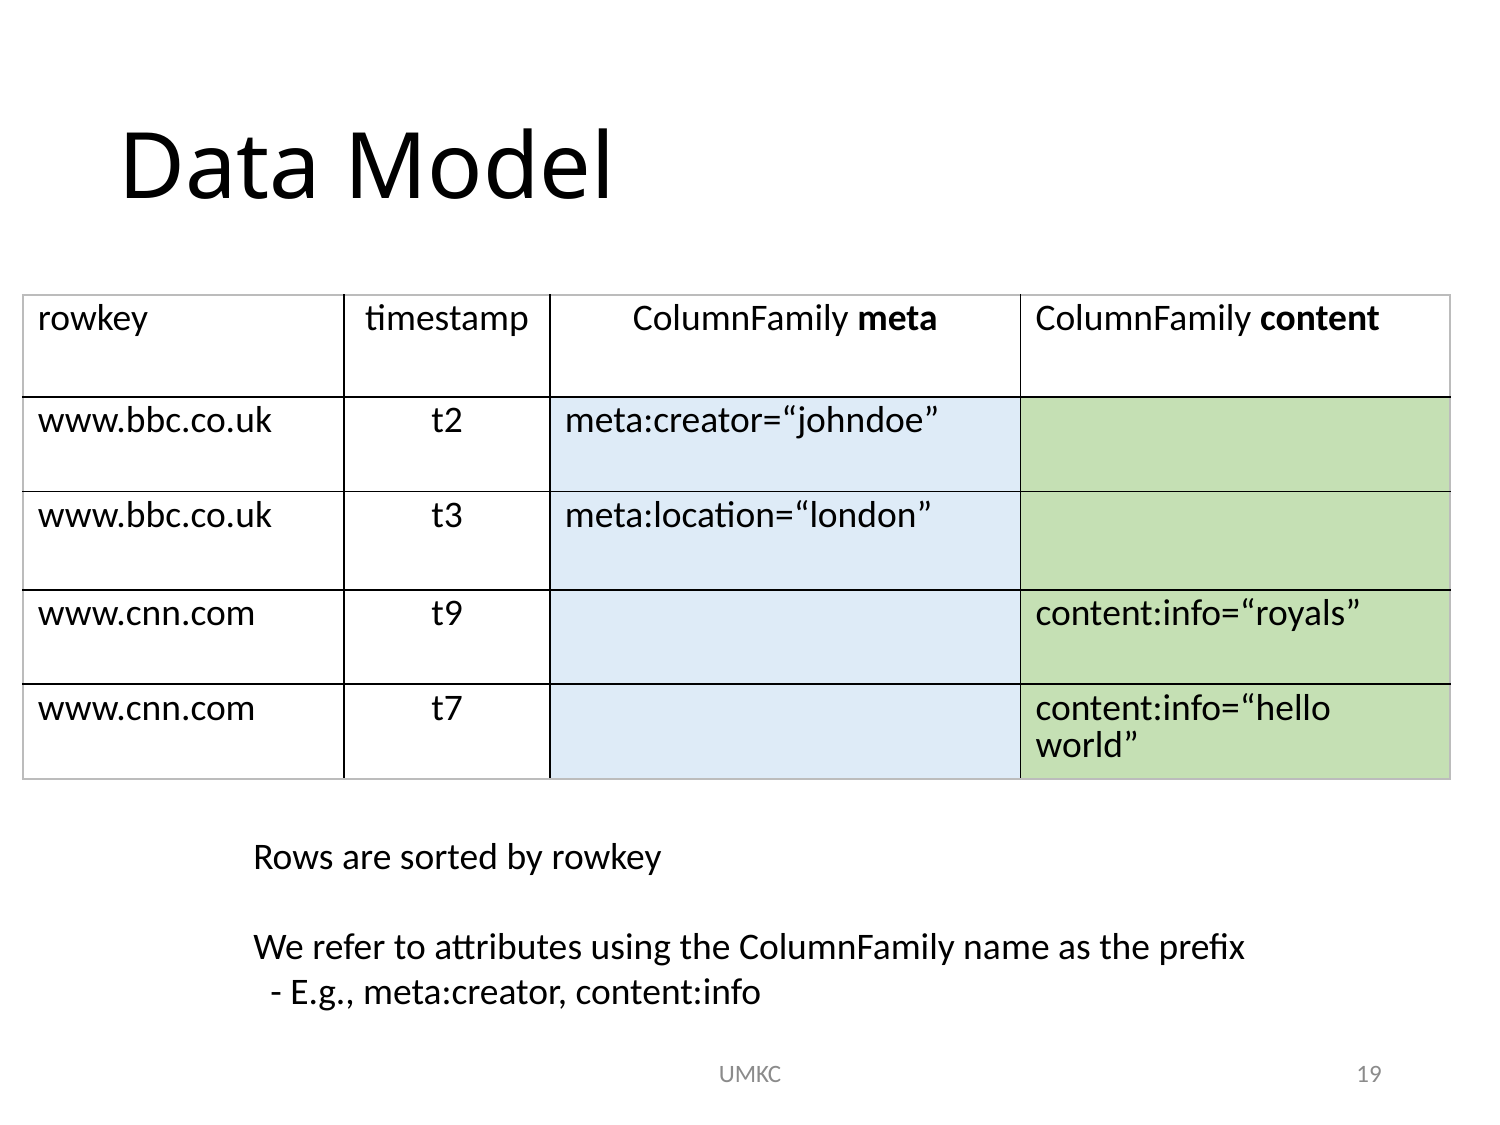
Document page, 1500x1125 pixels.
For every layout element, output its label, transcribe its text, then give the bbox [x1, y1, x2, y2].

table_cell www.cnn.com [24, 685, 343, 778]
table_header ColumnFamily meta [551, 296, 1020, 396]
footer UMKC [496, 1042, 1004, 1103]
table_header rowkey [24, 296, 343, 396]
table_cell [551, 591, 1020, 683]
table_cell t7 [345, 685, 549, 778]
text_box Rows are sorted by rowkey We refer to attributes using the ColumnFamily name as the prefix - E.g., meta:creator, content:info [238, 824, 1262, 1020]
table_header ColumnFamily content [1021, 296, 1449, 396]
table_cell content:info=“royals” [1021, 591, 1449, 683]
table_cell www.cnn.com [24, 591, 343, 683]
table_cell [551, 685, 1020, 778]
table_cell [1021, 398, 1449, 491]
table_cell meta:creator=“johndoe” [551, 398, 1020, 491]
table_cell t2 [345, 398, 549, 491]
table_cell meta:location=“london” [551, 492, 1020, 589]
table_cell t9 [345, 591, 549, 683]
title Data Model [103, 59, 1397, 278]
table_cell content:info=“hello world” [1021, 685, 1449, 778]
table_cell t3 [345, 492, 549, 589]
slide_number 19 [1059, 1042, 1397, 1103]
table_cell www.bbc.co.uk [24, 398, 343, 491]
table_header timestamp [345, 296, 549, 396]
table_cell www.bbc.co.uk [24, 492, 343, 589]
table_cell [1021, 492, 1449, 589]
